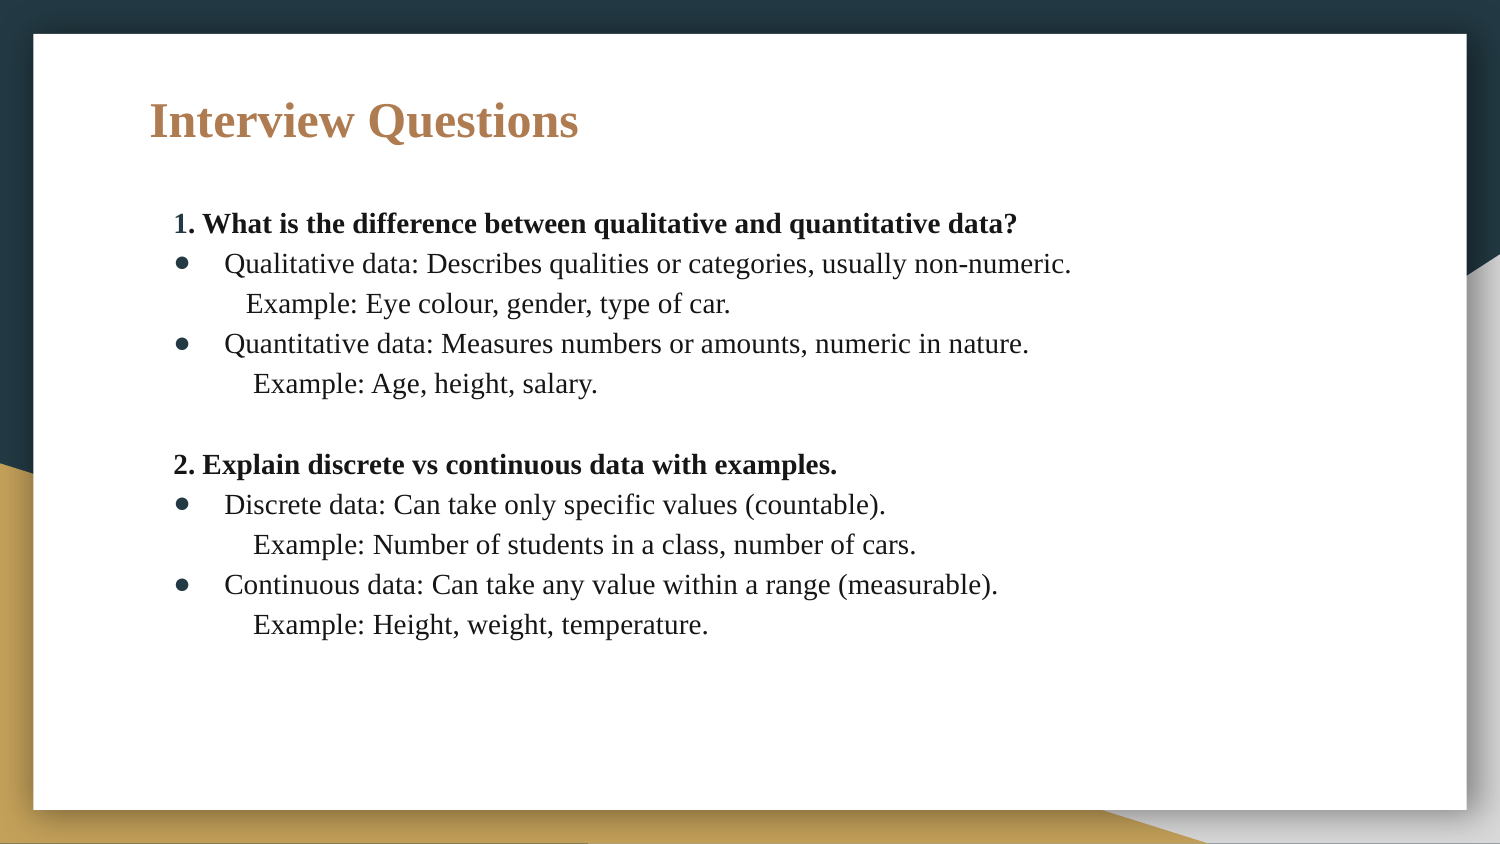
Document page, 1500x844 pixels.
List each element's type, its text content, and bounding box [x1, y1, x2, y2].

list 1. What is the difference between qualitative and quantitative data? Qualitative data: Describes qualities or categories, usually non-numeric. Example: Eye colour, gender, type of car. Quantitative data: Measures numbers or amounts, numeric in nature. Example: Age, height, salary. 2. Explain discrete vs continuous data with examples. Discrete data: Can take only specific values (countable). Example: Number of students in a class, number of cars. Continuous data: Can take any value within a range (measurable). Example: Height, weight, temperature. [134, 183, 1366, 772]
title Interview Questions [134, 72, 1366, 171]
